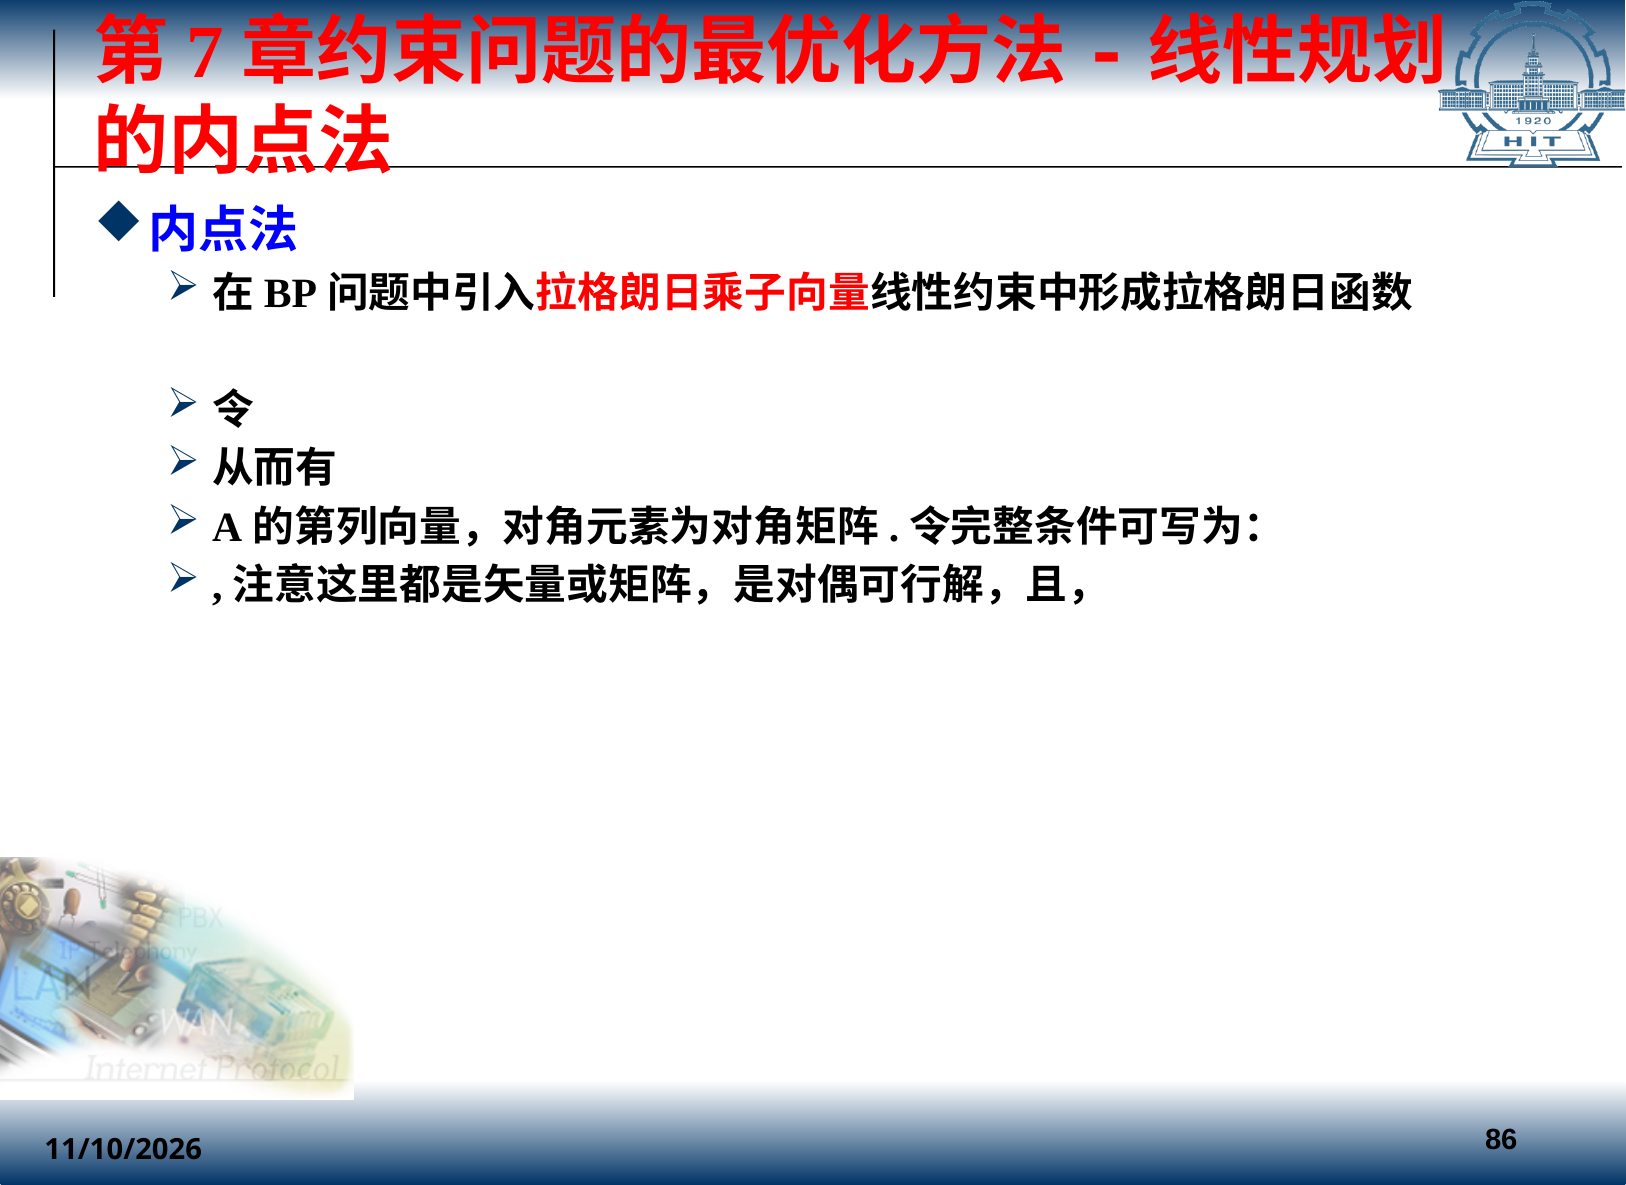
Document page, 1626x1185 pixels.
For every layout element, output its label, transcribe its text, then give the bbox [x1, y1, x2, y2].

title 第7章约束问题的最优化方法-线性规划的内点法 [78, 29, 1498, 155]
picture [1438, 1, 1626, 167]
picture [0, 857, 354, 1100]
